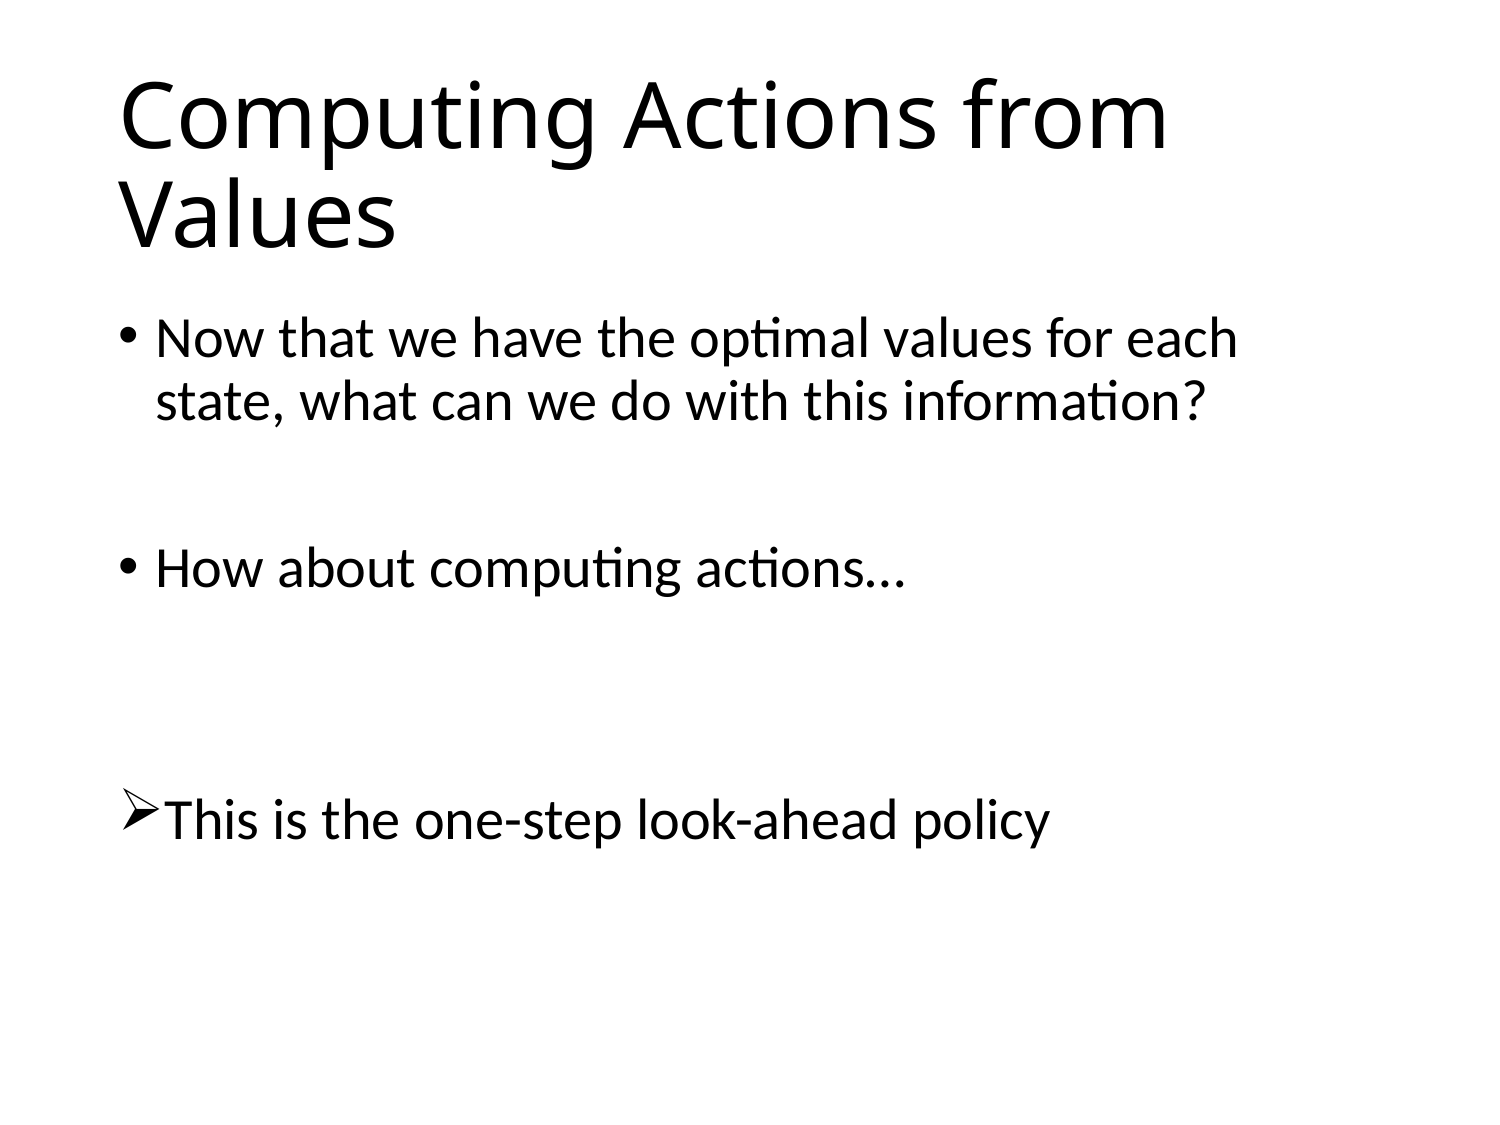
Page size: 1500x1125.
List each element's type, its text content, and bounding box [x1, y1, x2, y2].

title Computing Actions from Values [103, 59, 1397, 278]
